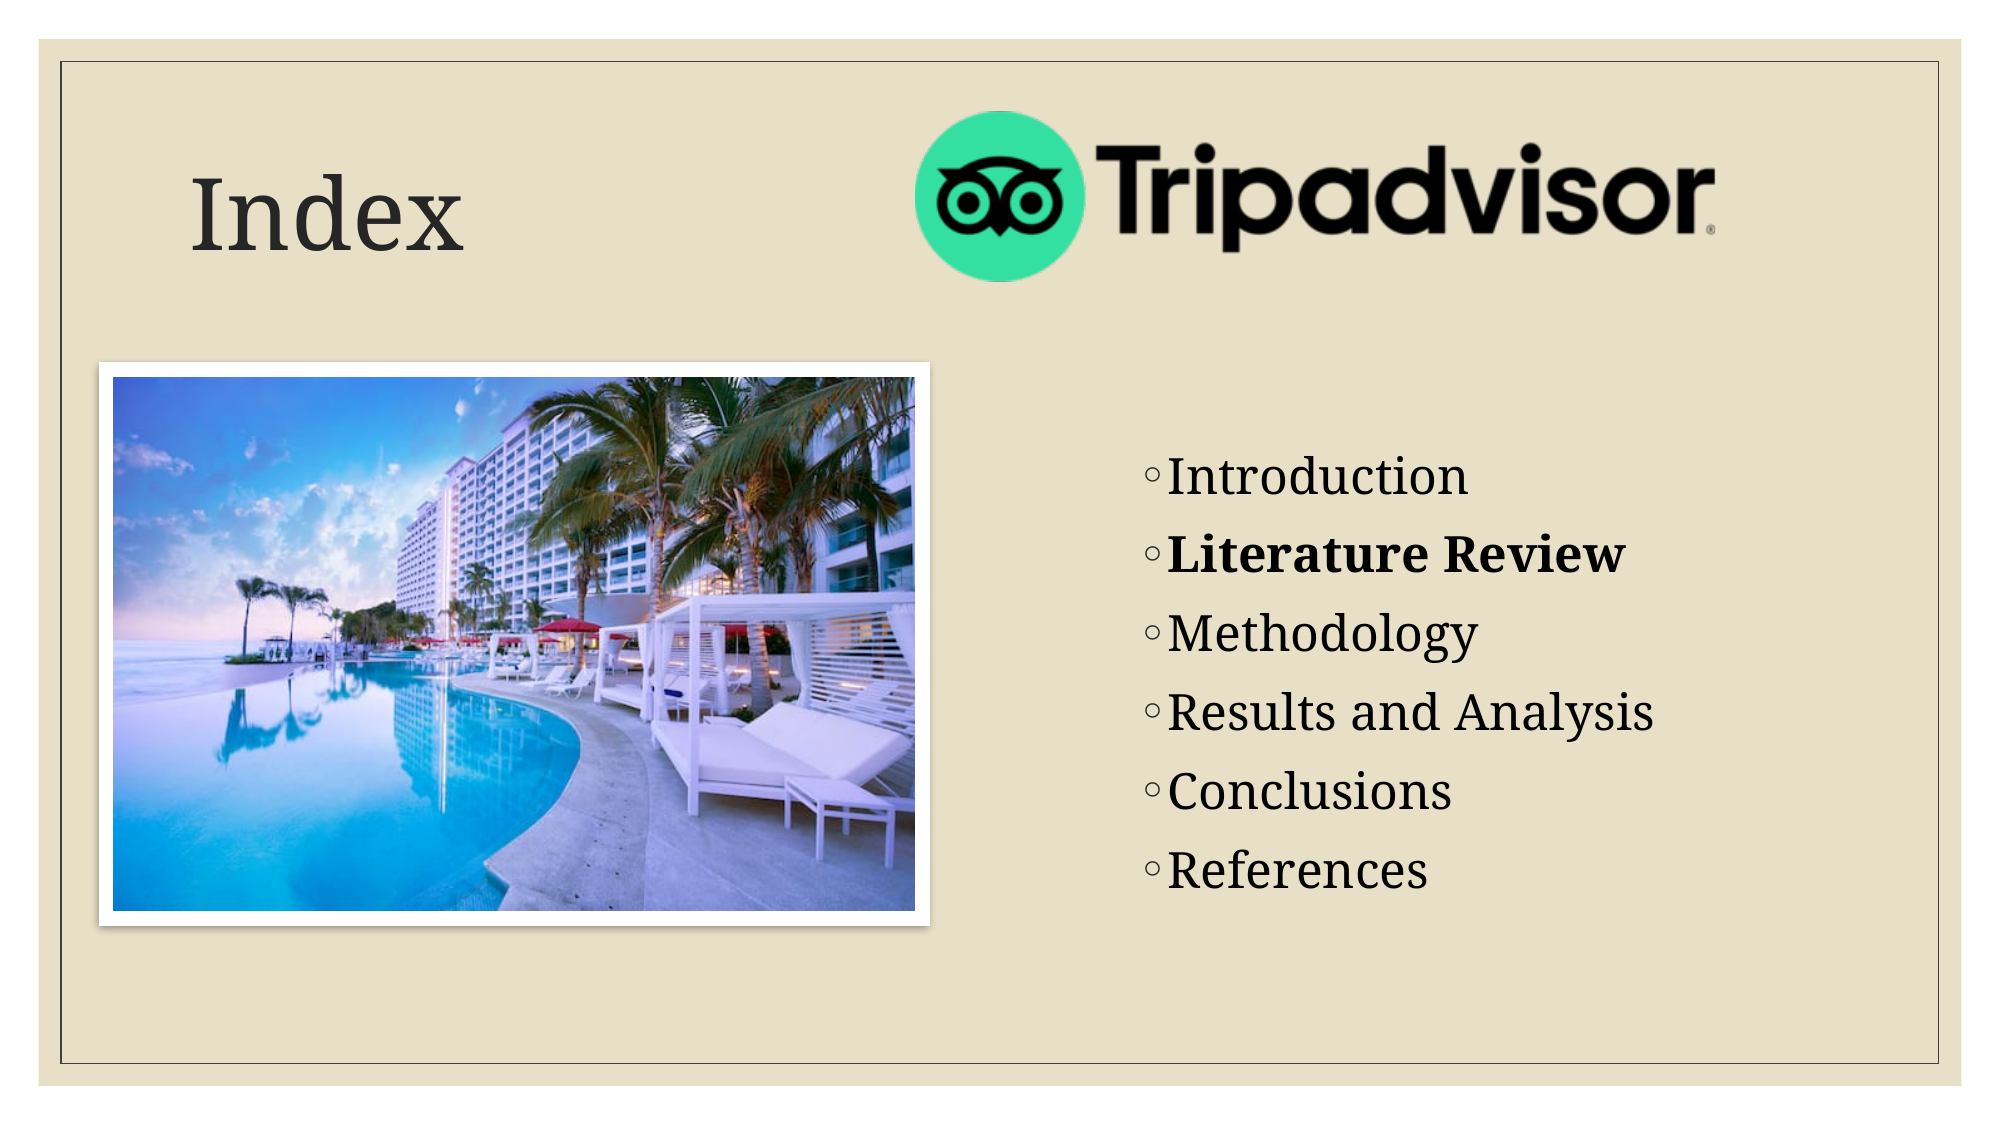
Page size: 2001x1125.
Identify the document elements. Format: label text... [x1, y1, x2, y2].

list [113, 376, 916, 912]
picture [915, 79, 1716, 305]
list Introduction Literature Review Methodology Results and Analysis Conclusions References [1122, 436, 1711, 1042]
title Index [174, 105, 1825, 331]
